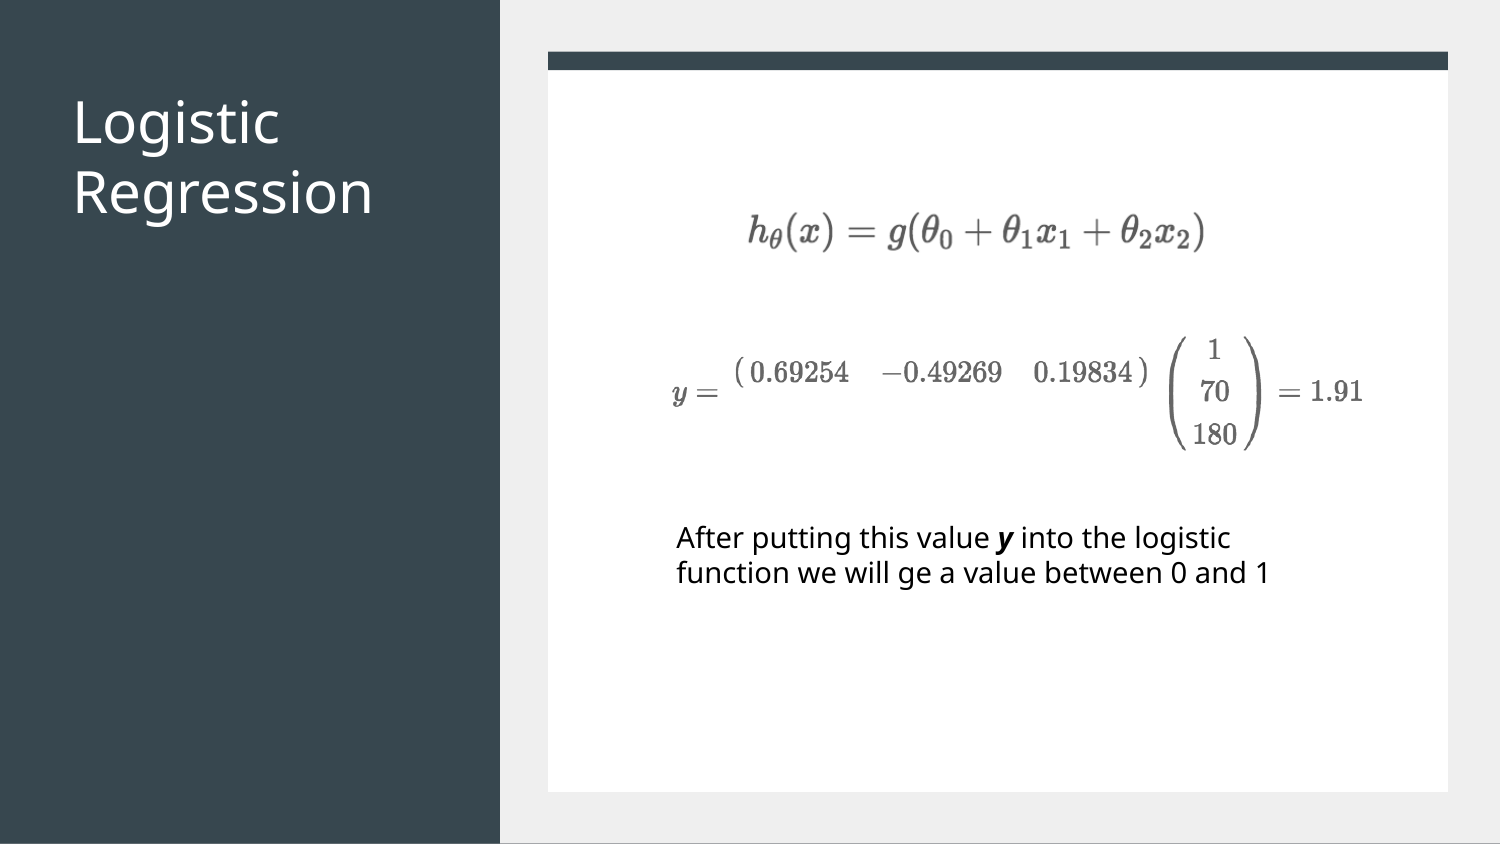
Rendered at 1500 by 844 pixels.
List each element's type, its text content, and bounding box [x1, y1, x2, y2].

title Logistic Regression [57, 70, 443, 792]
picture [624, 322, 1370, 457]
text_box After putting this value y into the logistic function we will ge a value between 0 and 1 [661, 503, 1333, 713]
picture [734, 193, 1215, 263]
